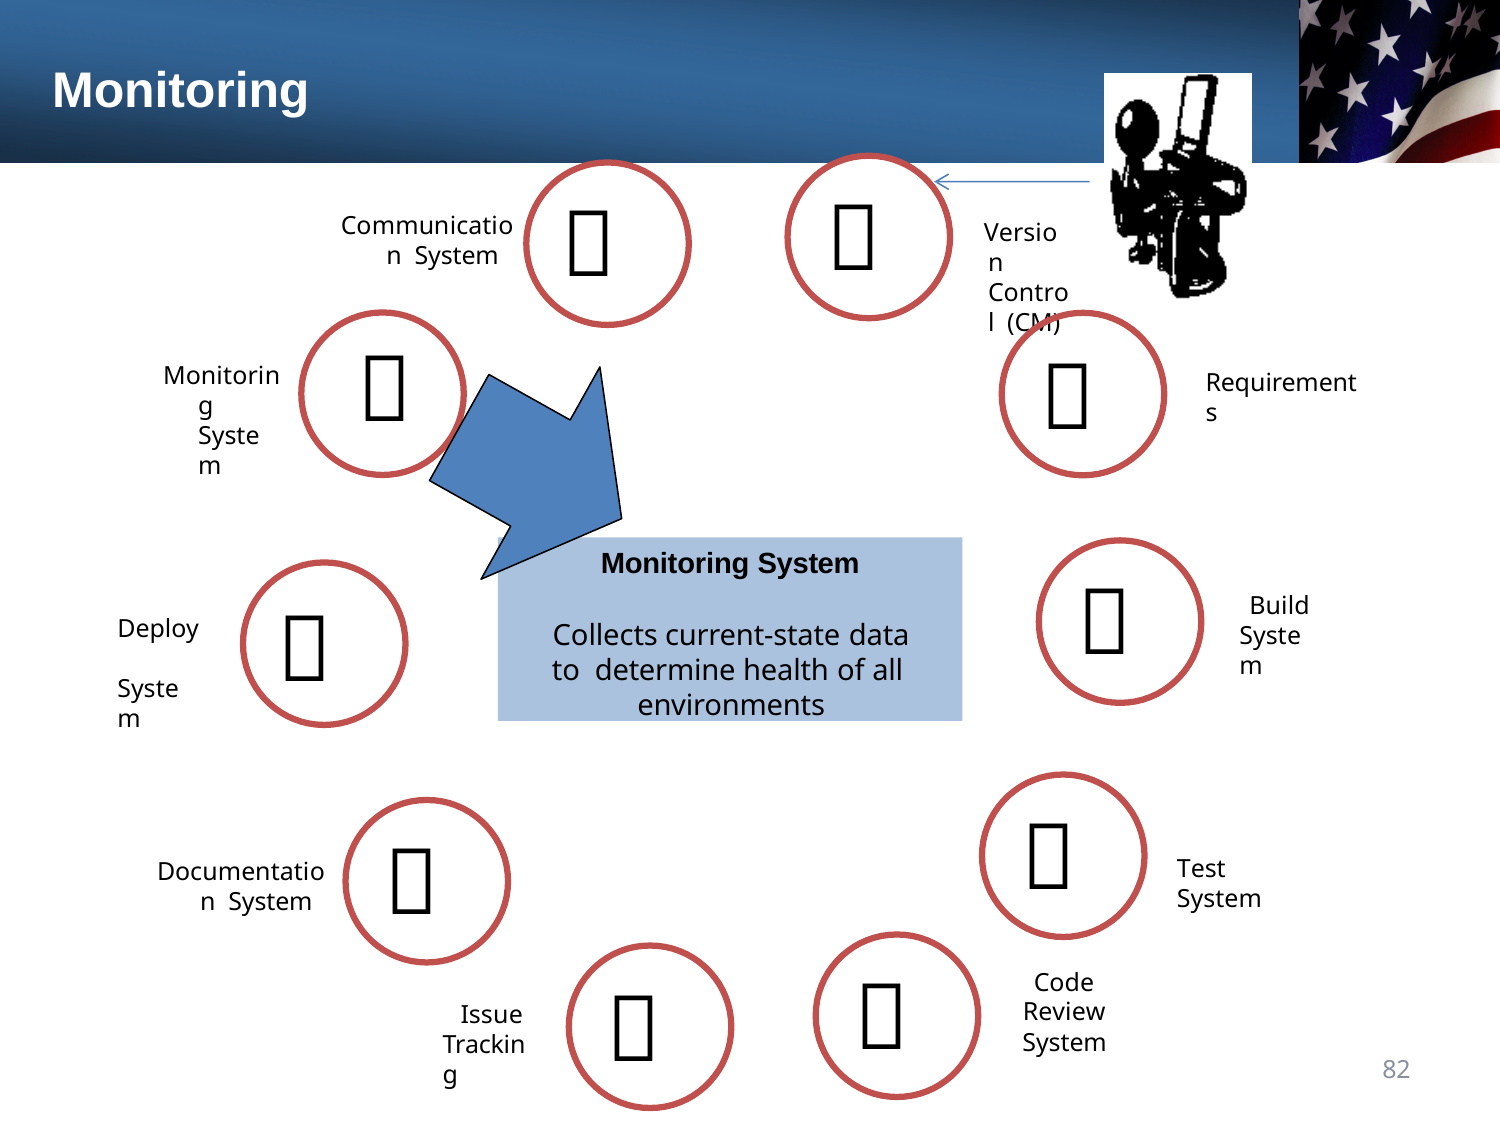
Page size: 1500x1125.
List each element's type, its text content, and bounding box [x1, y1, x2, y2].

text_box Deploy System [115, 610, 203, 733]
text_box Monitoring System [161, 357, 284, 480]
text_box  [604, 986, 700, 1081]
text_box [568, 945, 732, 1108]
text_box [345, 799, 482, 949]
text_box  Issue [382, 821, 523, 1029]
text_box [1038, 540, 1202, 703]
text_box System [1020, 1026, 1108, 1057]
text_box [526, 162, 653, 320]
text_box  [559, 182, 579, 295]
text_box Tracking [440, 1028, 541, 1089]
text_box Monitoring System Collects current-state data to determine health of all environments [497, 537, 963, 721]
text_box  [275, 587, 372, 700]
text_box Version Control (CM) [982, 309, 1072, 337]
text_box [982, 774, 1145, 924]
text_box [243, 562, 406, 725]
text_box Build System [1237, 587, 1325, 680]
text_box  [355, 328, 408, 441]
picture [0, 0, 1500, 163]
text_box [428, 365, 623, 581]
text_box Documentation System [155, 853, 328, 916]
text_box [933, 73, 1253, 301]
text_box Test System [1174, 850, 1316, 913]
text_box [1001, 312, 1165, 476]
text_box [784, 152, 954, 322]
text_box  [1075, 561, 1172, 674]
text_box  [852, 955, 949, 1068]
title  [579, 176, 921, 367]
text_box  [1038, 335, 1135, 448]
text_box Communication System [338, 207, 517, 270]
text_box Requirements [1203, 364, 1364, 427]
slide_number 82 [1376, 1049, 1417, 1125]
text_box [301, 312, 459, 475]
text_box  Code Review [1019, 795, 1115, 1026]
text_box Monitoring [49, 55, 313, 118]
text_box [815, 934, 979, 1098]
